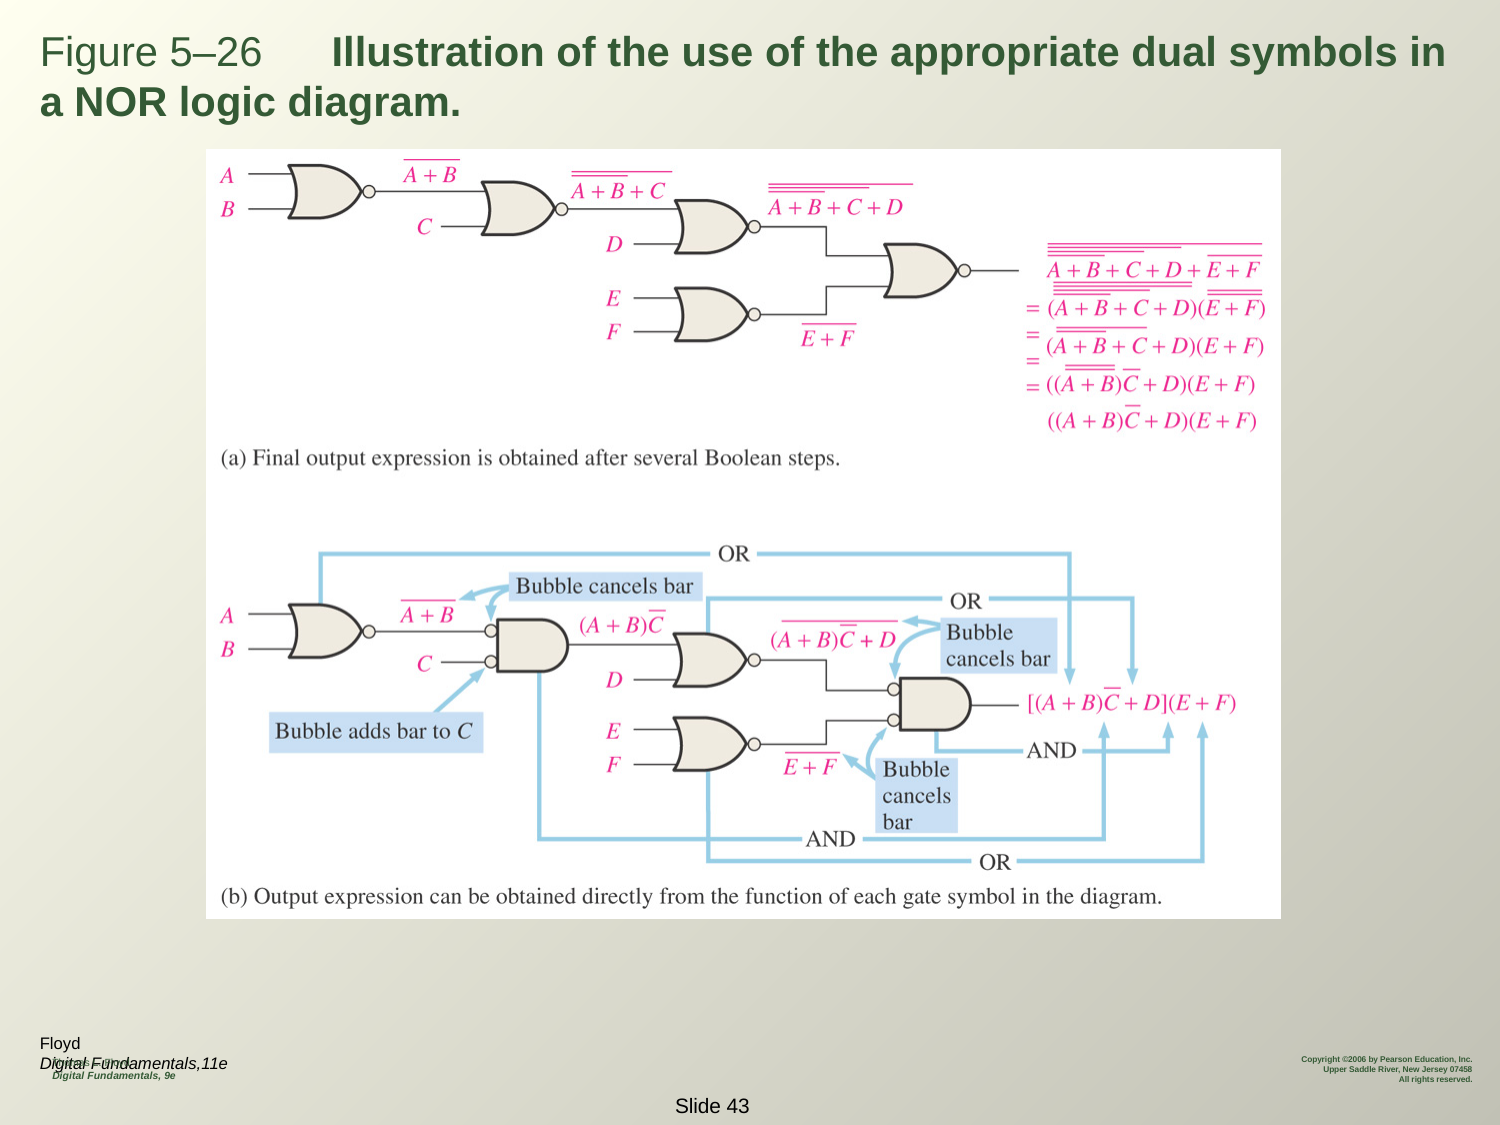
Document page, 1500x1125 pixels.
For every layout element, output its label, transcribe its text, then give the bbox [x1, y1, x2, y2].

text_box Thomas L. Floyd Digital Fundamentals, 9e [37, 1024, 688, 1113]
text_box Copyright ©2006 by Pearson Education, Inc. Upper Saddle River, New Jersey 07458 All rights reserved. [1112, 1024, 1488, 1113]
title Figure 5–26 Illustration of the use of the appropriate dual symbols in a NOR logic diagram. [24, 37, 1463, 113]
picture [206, 149, 1282, 919]
